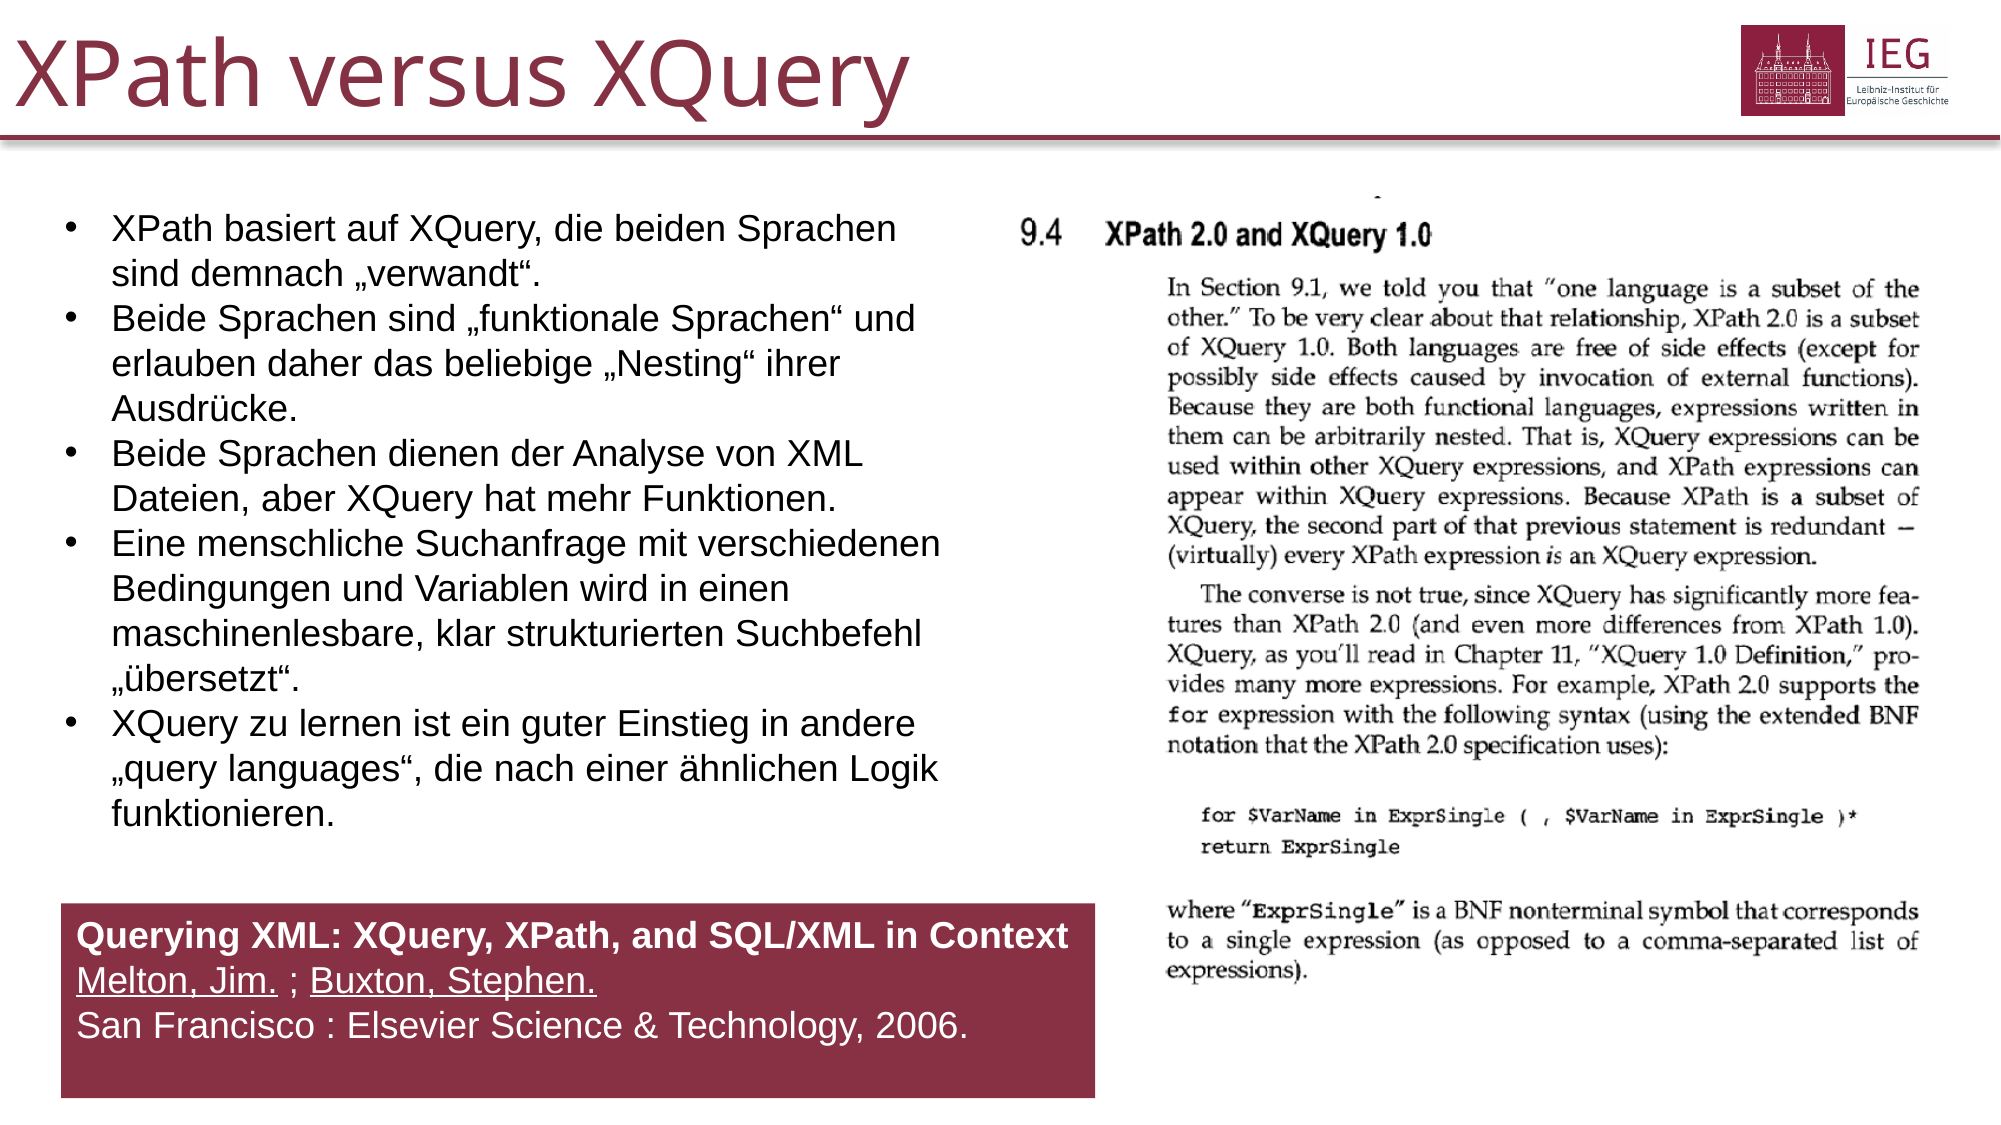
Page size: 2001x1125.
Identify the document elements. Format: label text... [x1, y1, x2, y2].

text_box Querying XML: XQuery, XPath, and SQL/XML in Context Melton, Jim. ; Buxton, Stephen. San Francisco : Elsevier Science & Technology, 2006. [61, 903, 1096, 1099]
title XPath versus XQuery [0, 19, 1337, 120]
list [940, 196, 1974, 1003]
picture [1741, 25, 1950, 116]
text_box XPath basiert auf XQuery, die beiden Sprachen sind demnach „verwandt“. Beide Sprachen sind „funktionale Sprachen“ und erlauben daher das beliebige „Nesting“ ihrer Ausdrücke. Beide Sprachen dienen der Analyse von XML Dateien, aber XQuery hat mehr Funktionen. Eine menschliche Suchanfrage mit verschiedenen Bedingungen und Variablen wird in einen maschinenlesbare, klar strukturierten Suchbefehl „übersetzt“. XQuery zu lernen ist ein guter Einstieg in andere „query languages“, die nach einer ähnlichen Logik funktionieren. [49, 196, 938, 886]
